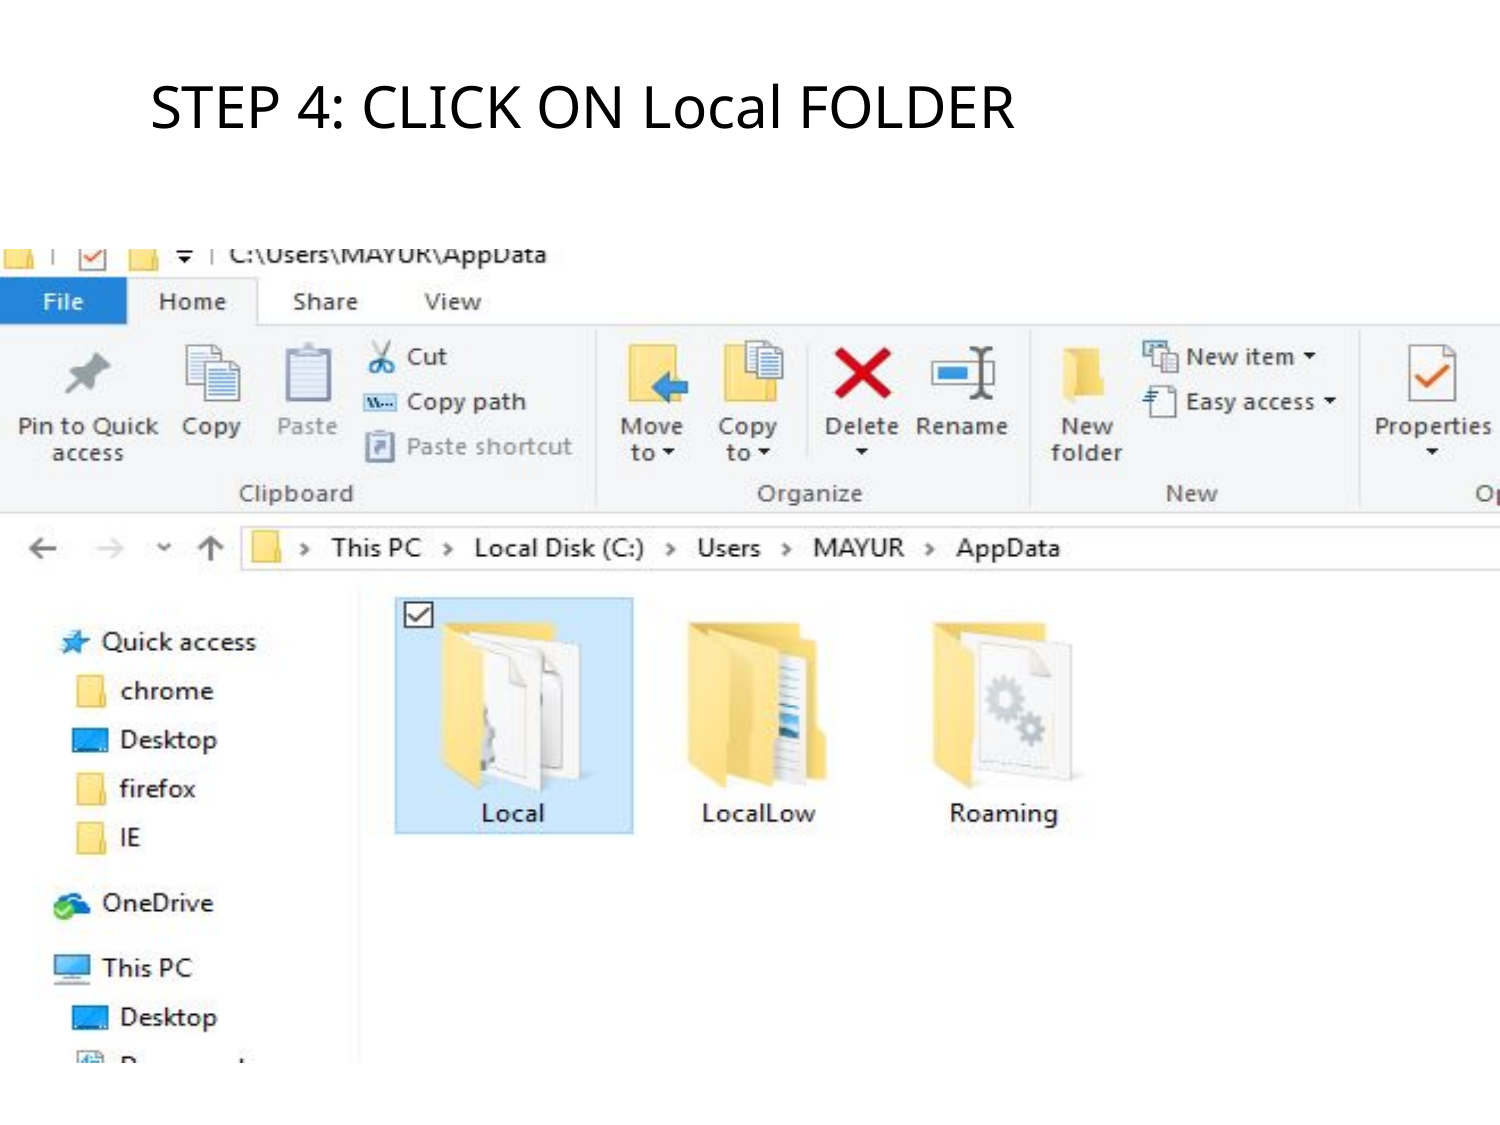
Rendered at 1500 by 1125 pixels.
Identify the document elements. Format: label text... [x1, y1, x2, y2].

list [0, 249, 1500, 1063]
title Step 4: click on local folder [135, 60, 1369, 150]
